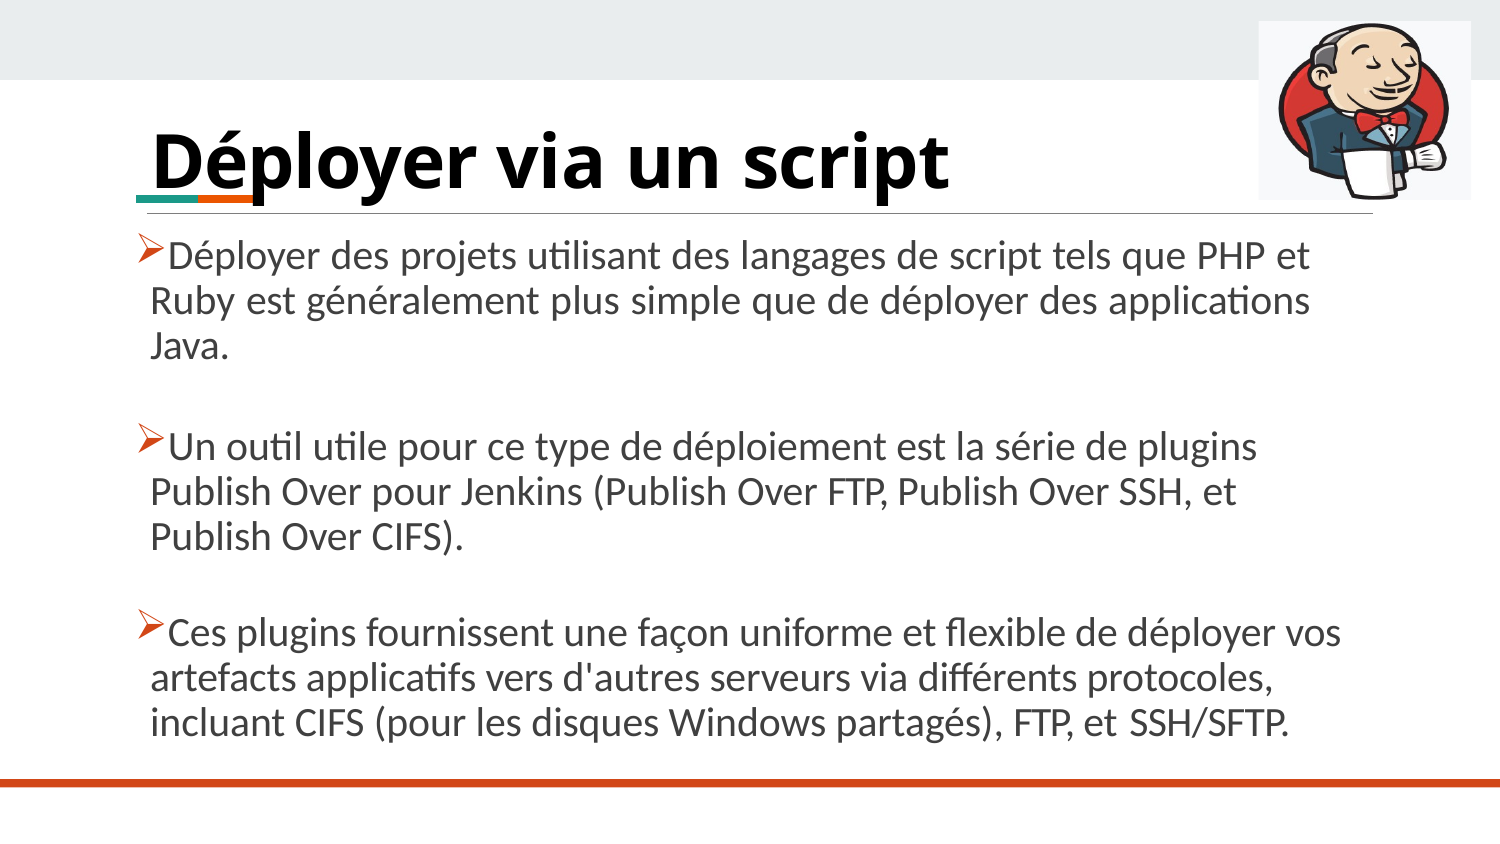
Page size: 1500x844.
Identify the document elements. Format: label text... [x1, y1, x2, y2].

text_box Déployer des projets utilisant des langages de script tels que PHP et Ruby est généralement plus simple que de déployer des applications Java. Un outil utile pour ce type de déploiement est la série de plugins Publish Over pour Jenkins (Publish Over FTP, Publish Over SSH, et Publish Over CIFS). Ces plugins fournissent une façon uniforme et flexible de déployer vos artefacts applicatifs vers d'autres serveurs via différents protocoles, incluant CIFS (pour les disques Windows partagés), FTP, et SSH/SFTP. [132, 225, 1364, 746]
title Déployer via un script [147, 111, 1001, 225]
text_box [1258, 21, 1472, 200]
text_box [0, 779, 1500, 788]
